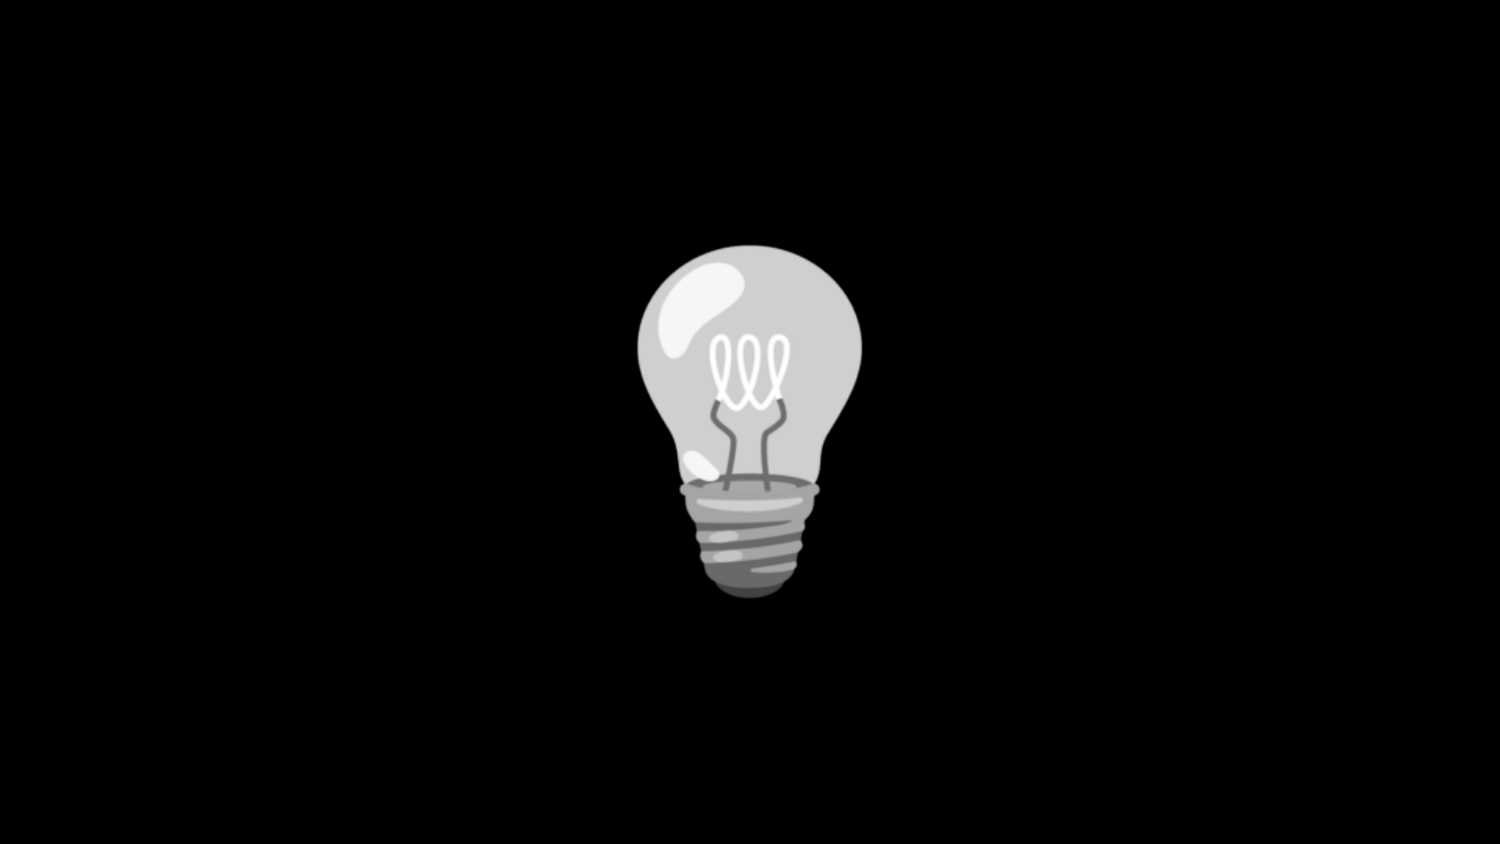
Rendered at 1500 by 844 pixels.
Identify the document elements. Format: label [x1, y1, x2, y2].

picture [562, 234, 938, 610]
